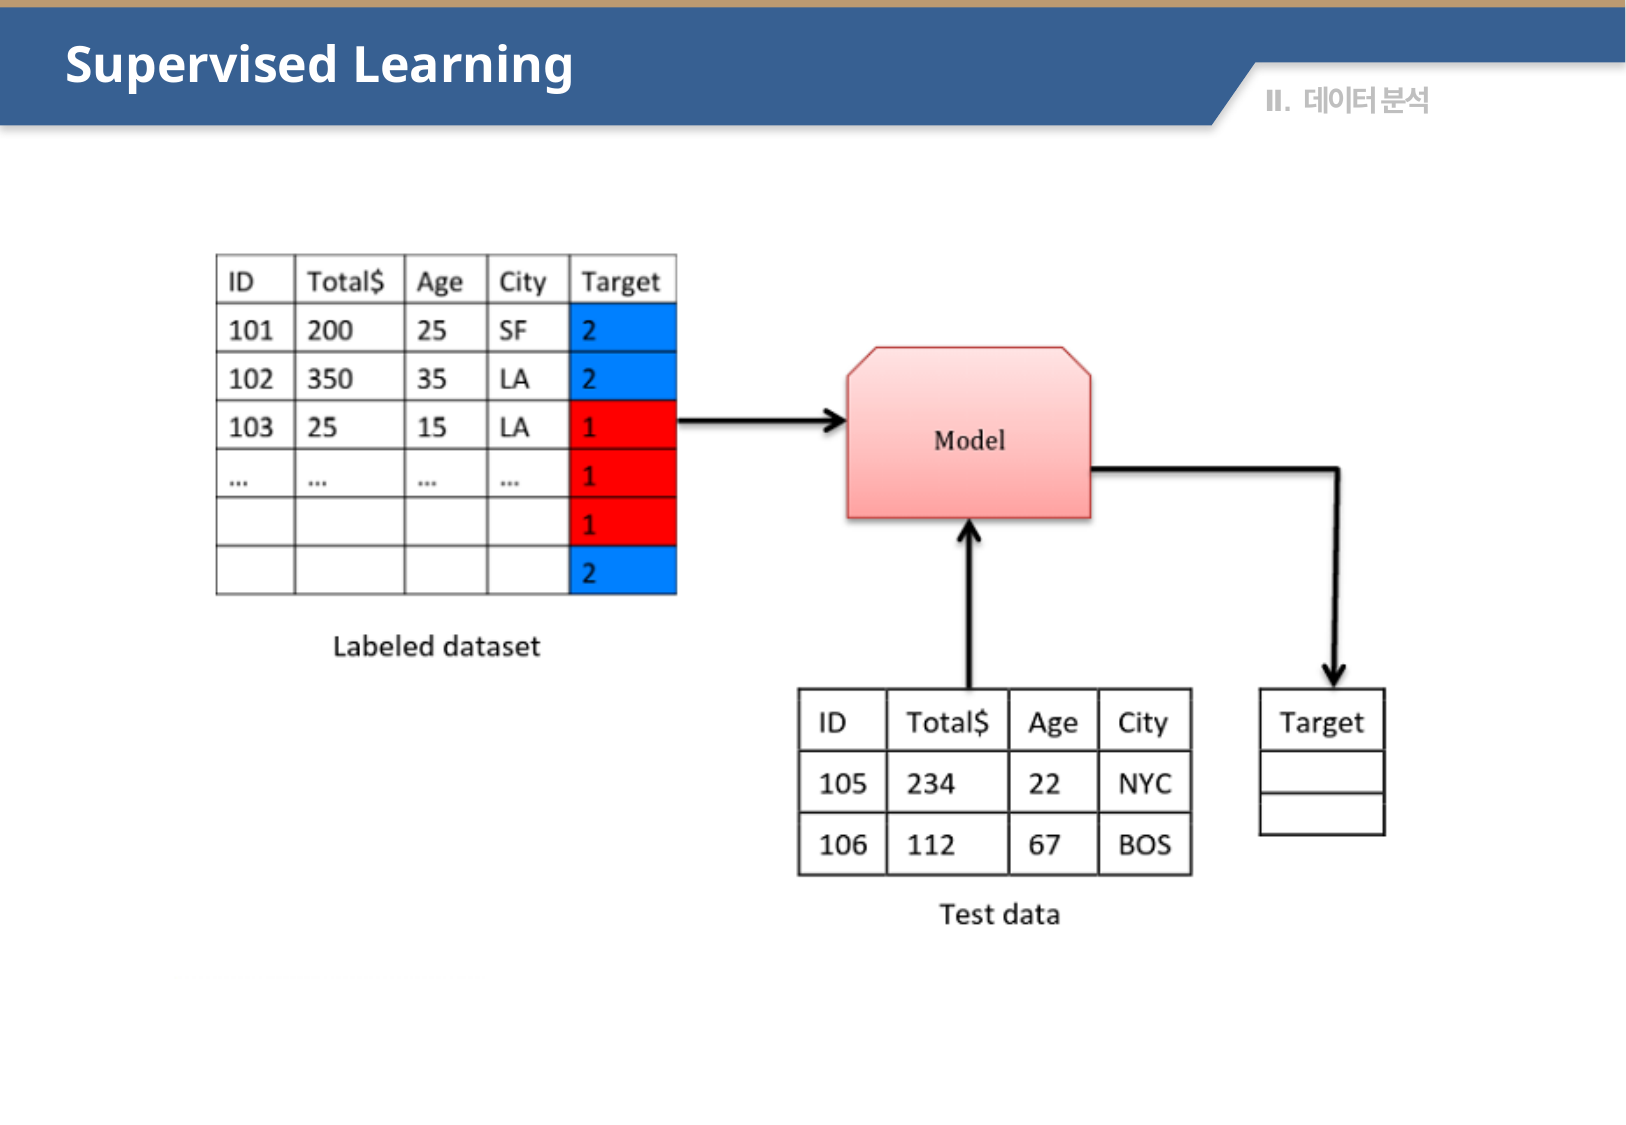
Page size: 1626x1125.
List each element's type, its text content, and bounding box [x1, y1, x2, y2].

text_box Supervised Learning [50, 36, 1297, 100]
picture [174, 196, 1490, 979]
